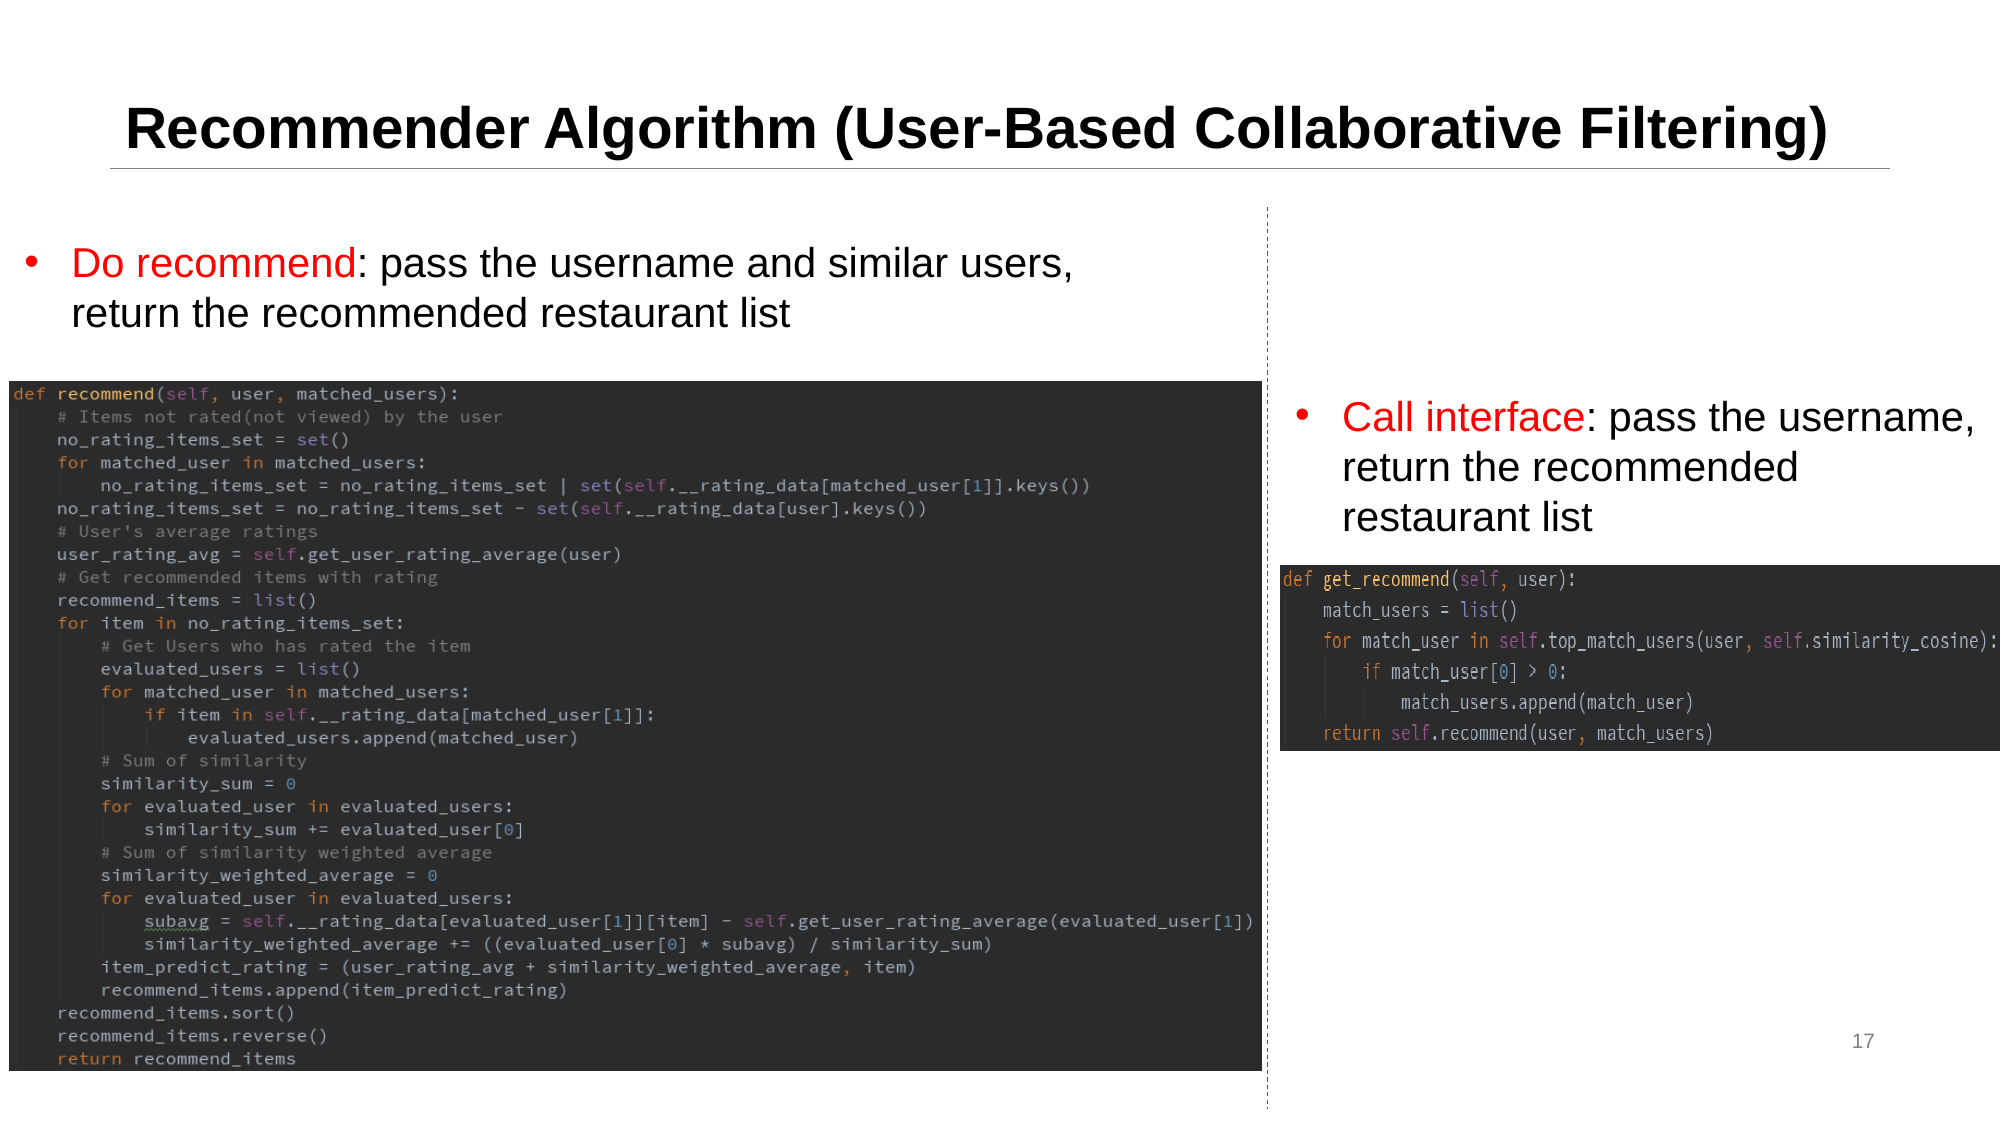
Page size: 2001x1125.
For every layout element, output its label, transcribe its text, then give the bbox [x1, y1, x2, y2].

title Recommender Algorithm (User-Based Collaborative Filtering) [109, 83, 1890, 169]
picture [9, 381, 1262, 1071]
text_box Do recommend: pass the username and similar users, return the recommended restaurant list [9, 228, 1196, 344]
slide_number 17 [1412, 1023, 1890, 1058]
picture [1280, 565, 2000, 751]
text_box Call interface: pass the username, return the recommended restaurant list [1280, 381, 2000, 547]
